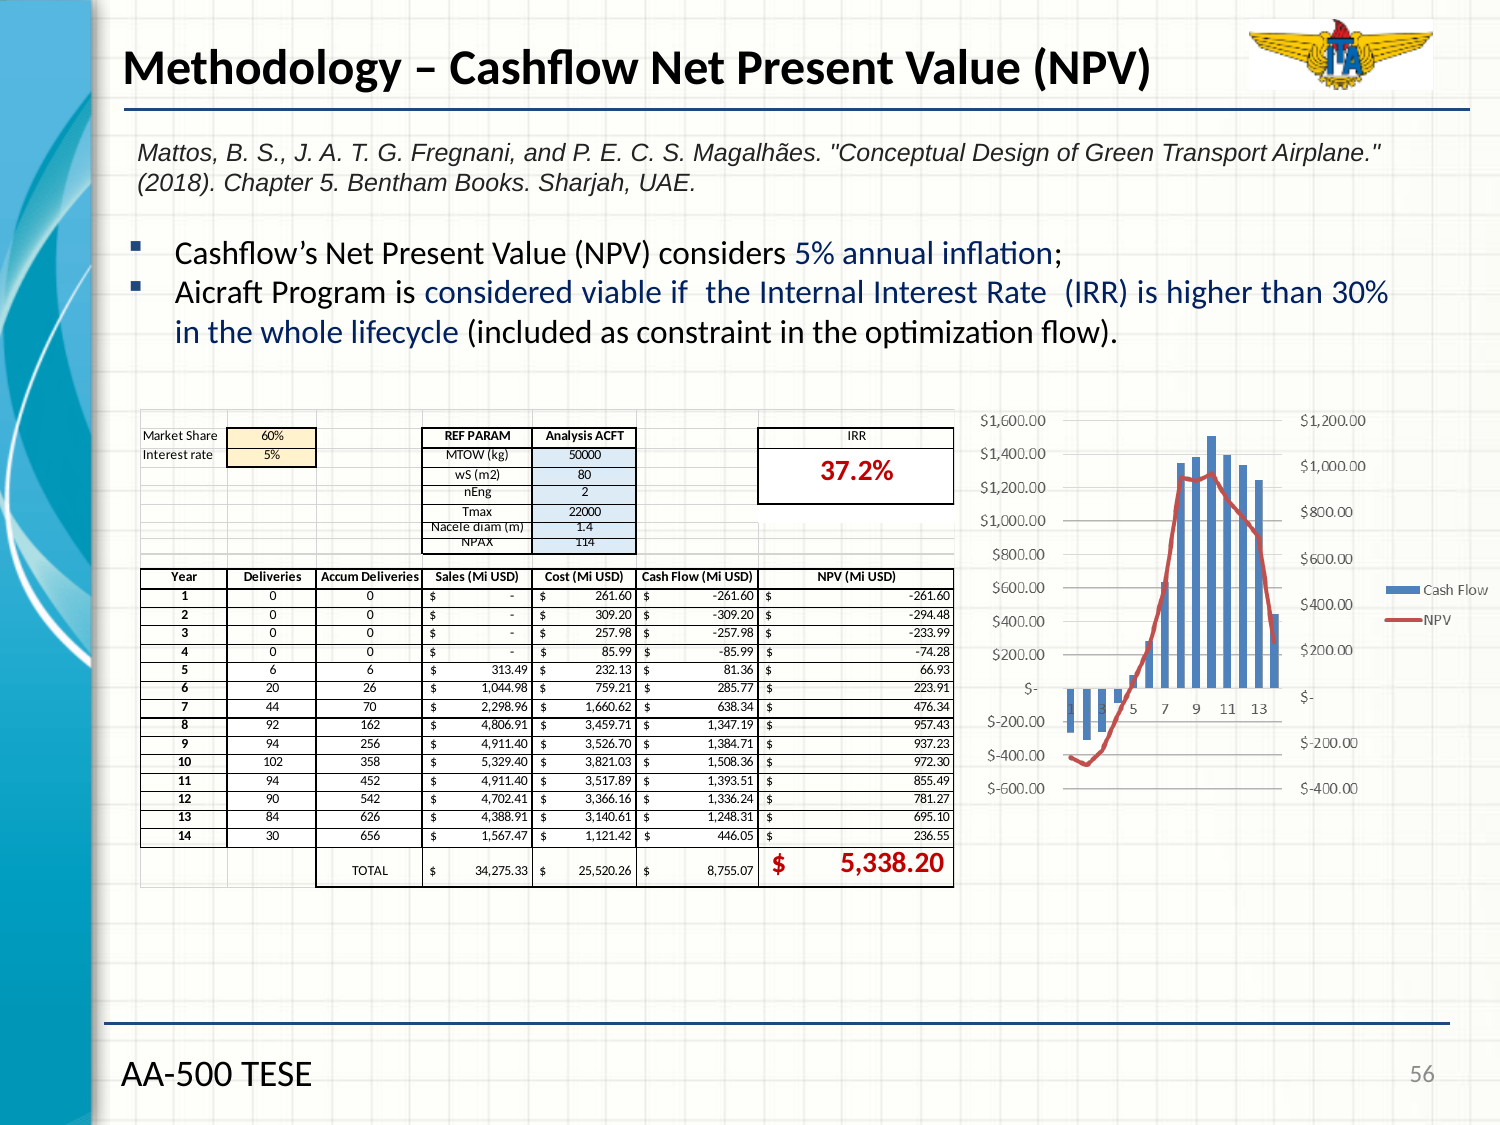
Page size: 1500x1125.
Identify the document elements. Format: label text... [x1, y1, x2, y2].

text_box Methodology – Cashflow Net Present Value (NPV) [107, 27, 1235, 102]
text_box Mattos, B. S., J. A. T. G. Fregnani, and P. E. C. S. Magalhães. "Conceptual Design of Green Transport Airplane." (2018). Chapter 5. Bentham Books. Sharjah, UAE. [122, 129, 1415, 204]
slide_number 56 [1100, 1042, 1450, 1103]
picture [0, 0, 1500, 1125]
text_box Cashflow’s Net Present Value (NPV) considers 5% annual inflation; Aicraft Program is considered viable if the Internal Interest Rate (IRR) is higher than 30% in the whole lifecycle (included as constraint in the optimization flow). [113, 223, 1406, 358]
